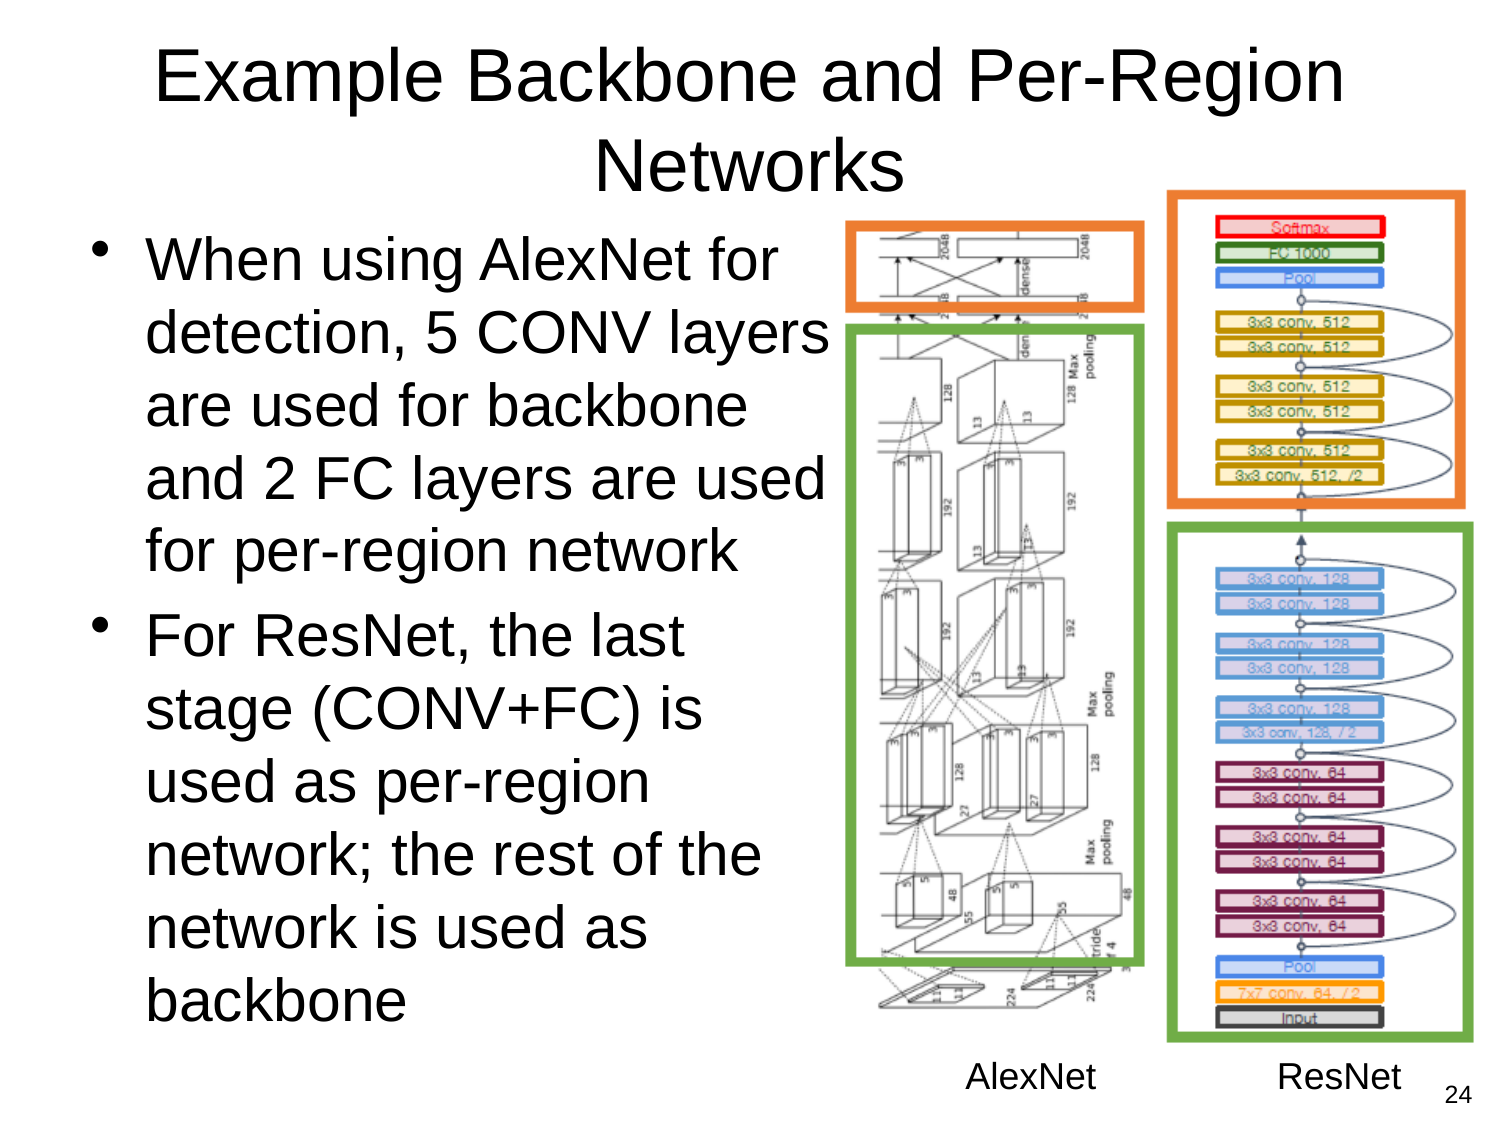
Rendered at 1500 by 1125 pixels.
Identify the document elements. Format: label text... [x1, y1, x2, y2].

text_box ResNet [1262, 1056, 1425, 1105]
text_box AlexNet [950, 1044, 1112, 1105]
picture [844, 213, 1148, 1017]
picture [1163, 184, 1477, 1047]
list When using AlexNet for detection, 5 CONV layers are used for backbone and 2 FC layers are used for per-region network For ResNet, the last stage (CONV+FC) is used as per-region network; the rest of the network is used as backbone [74, 212, 857, 1051]
slide_number 24 [1137, 1070, 1488, 1112]
title Example Backbone and Per-Region Networks [74, 44, 1426, 188]
